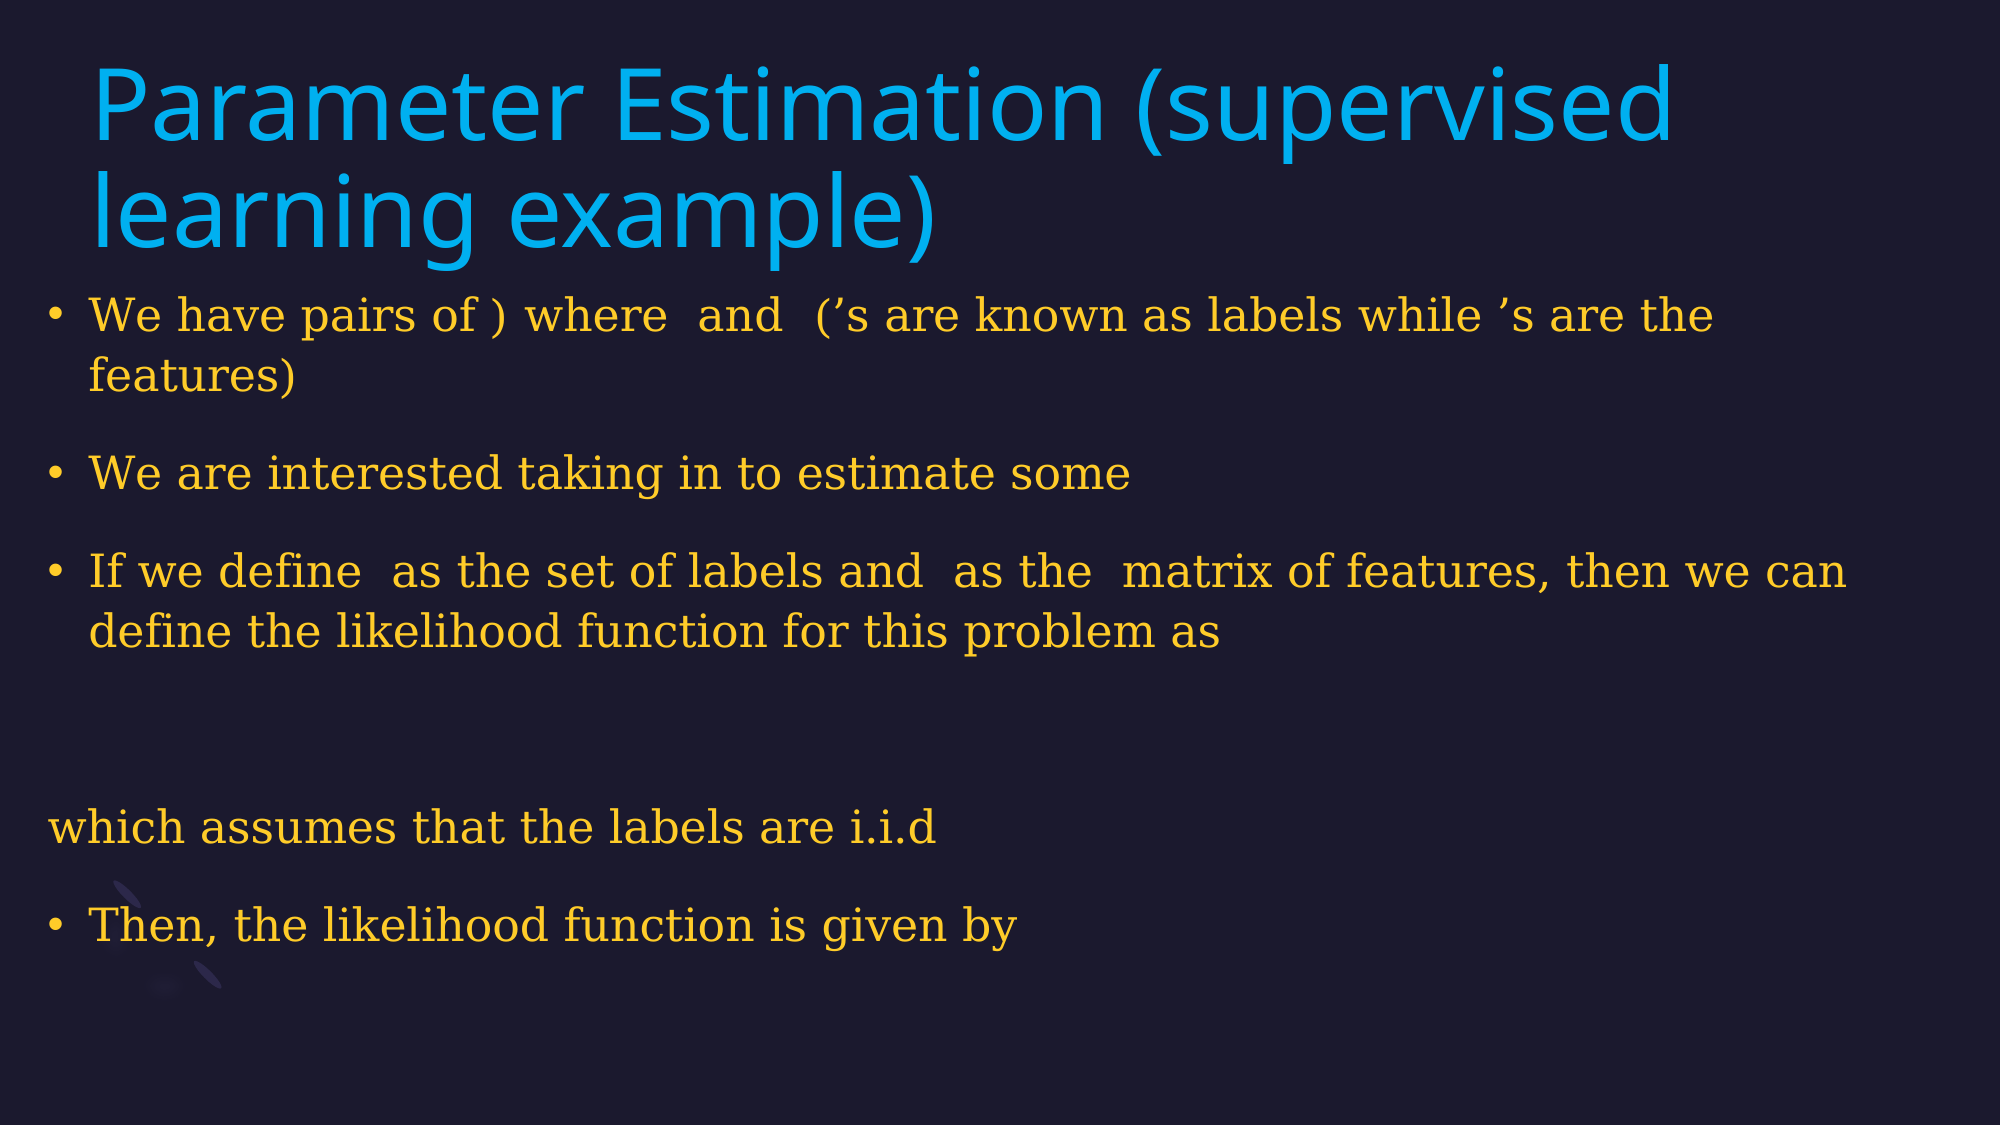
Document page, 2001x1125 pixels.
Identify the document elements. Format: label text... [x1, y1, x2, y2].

title Parameter Estimation (supervised learning example) [90, 53, 1910, 273]
